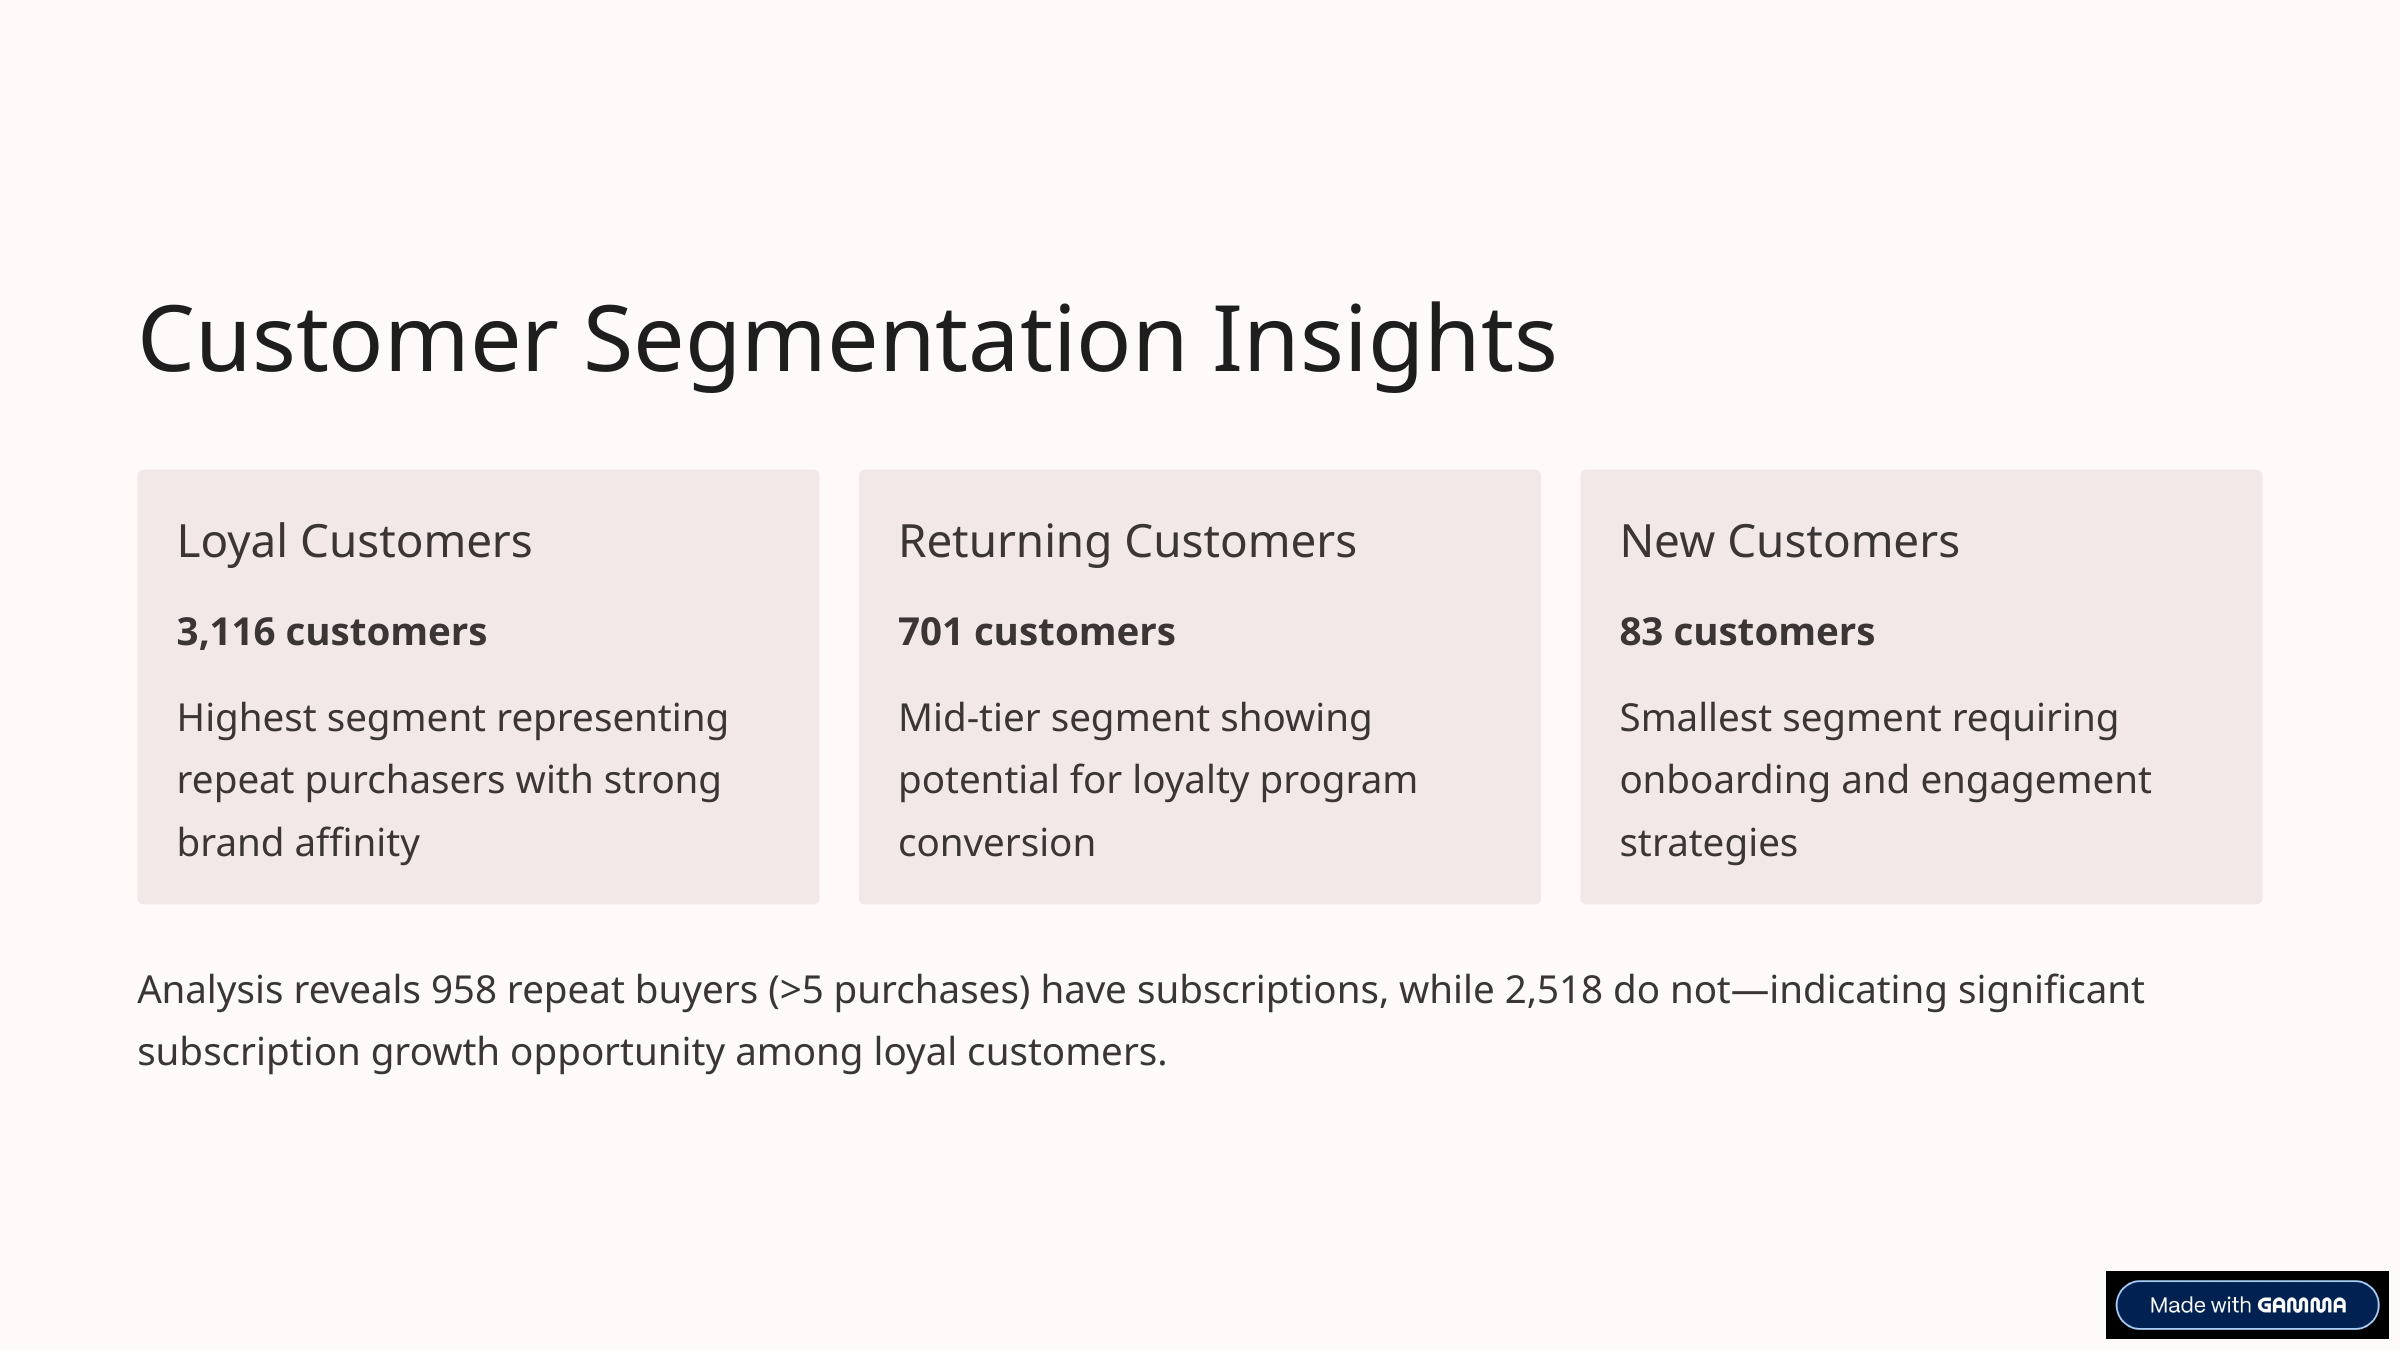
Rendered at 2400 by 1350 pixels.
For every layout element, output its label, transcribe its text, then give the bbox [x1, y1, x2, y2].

text_box 83 customers [1619, 590, 2224, 654]
text_box [858, 469, 1542, 905]
picture [2106, 1271, 2389, 1339]
text_box Loyal Customers [176, 508, 639, 567]
text_box Analysis reveals 958 repeat buyers (>5 purchases) have subscriptions, while 2,518 do not—indicating significant subscription growth opportunity among loyal customers. [137, 948, 2263, 1075]
text_box Customer Segmentation Insights [137, 275, 1491, 392]
text_box Returning Customers [898, 508, 1361, 567]
text_box New Customers [1619, 508, 2082, 567]
text_box [1580, 469, 2263, 905]
text_box 3,116 customers [176, 590, 781, 654]
text_box Highest segment representing repeat purchasers with strong brand affinity [176, 676, 781, 866]
text_box [137, 469, 820, 905]
text_box Mid-tier segment showing potential for loyalty program conversion [898, 676, 1502, 866]
text_box Smallest segment requiring onboarding and engagement strategies [1619, 676, 2224, 866]
text_box 701 customers [898, 590, 1502, 654]
